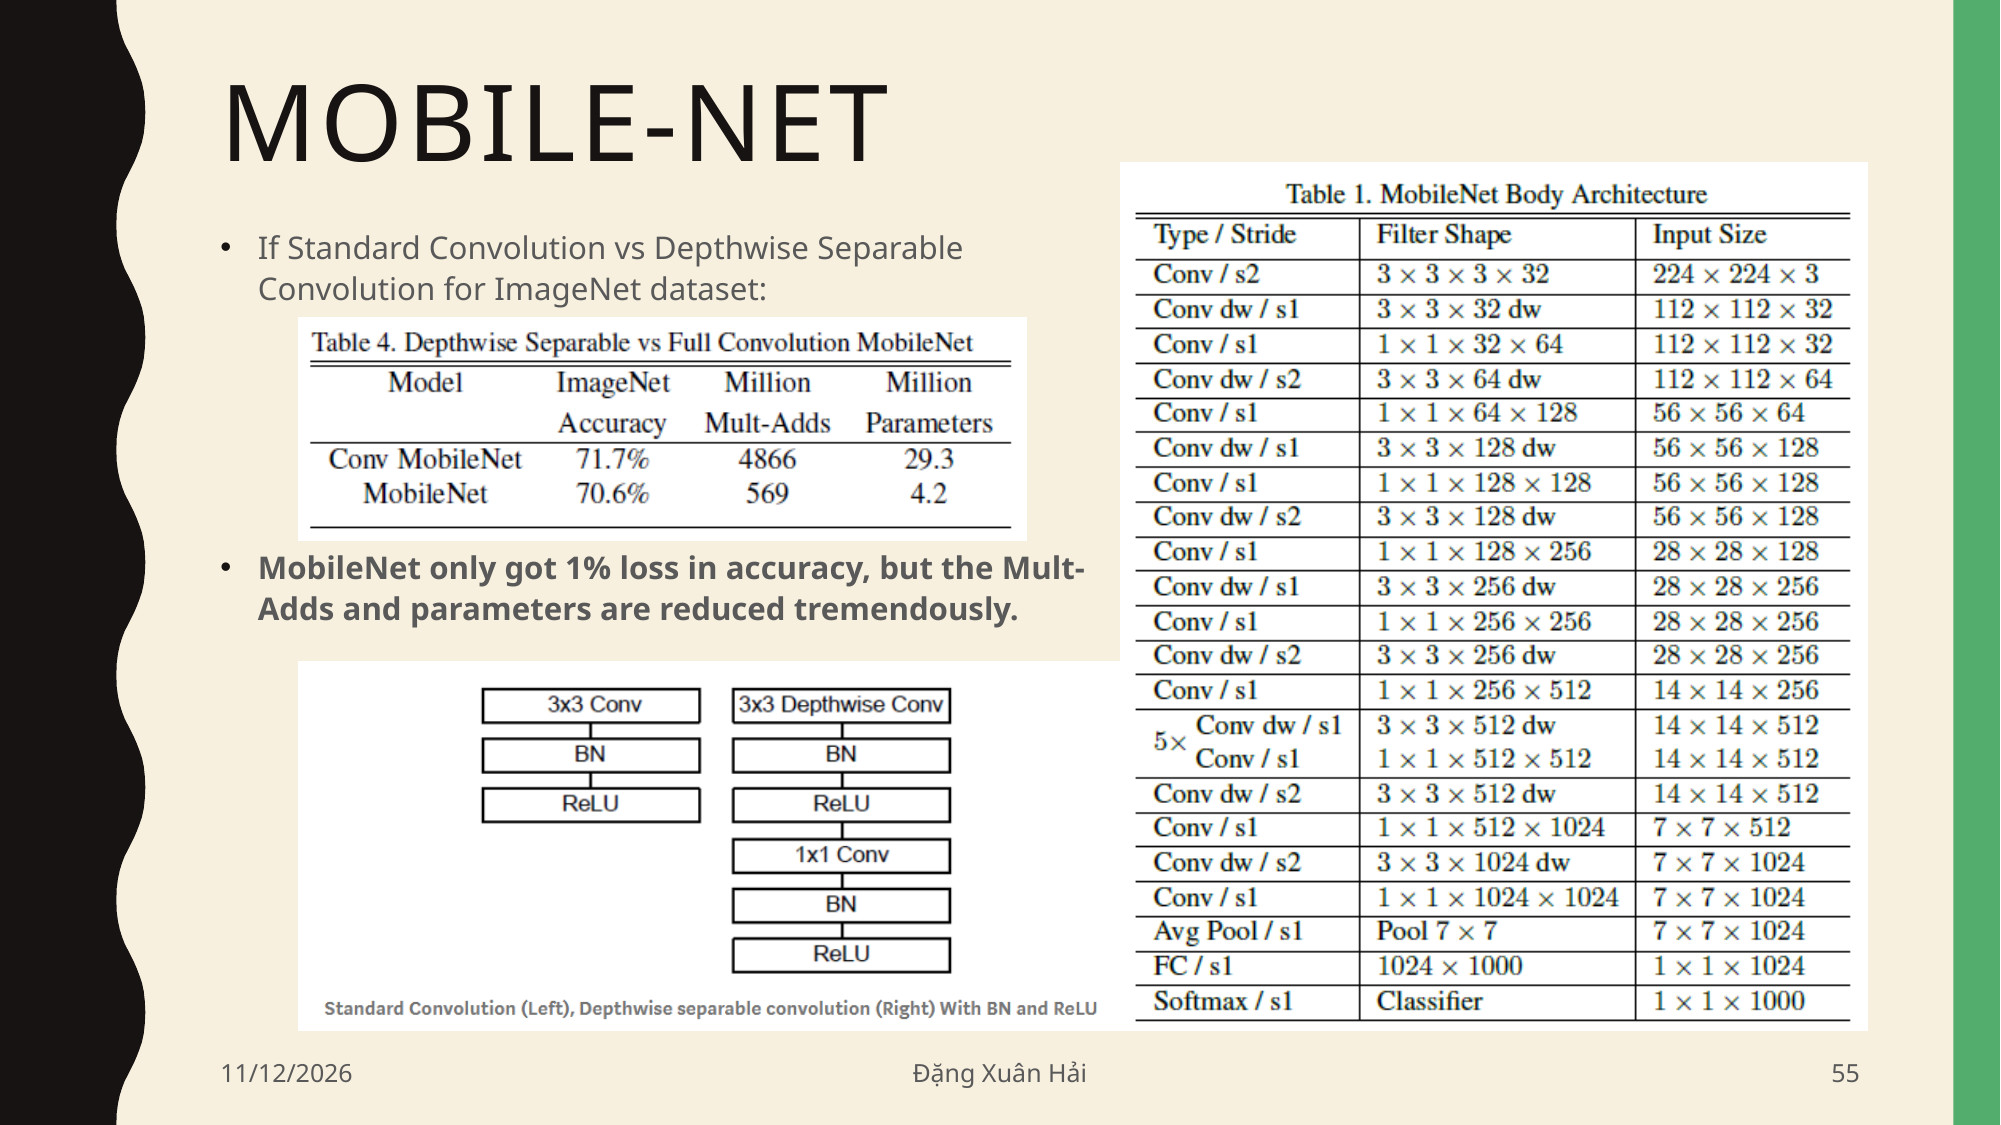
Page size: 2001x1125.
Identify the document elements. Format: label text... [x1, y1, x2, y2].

picture [298, 317, 1027, 541]
text_box [205, 364, 298, 847]
list If Standard Convolution vs Depthwise Separable Convolution for ImageNet dataset: MobileNet only got 1% loss in accuracy, but the Mult-Adds and parameters are reduced tremendously. [205, 217, 298, 364]
title Mobile-net [205, 62, 1875, 213]
slide_number 55 [1412, 1045, 1875, 1103]
footer Đặng Xuân Hải [662, 1045, 1338, 1103]
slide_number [205, 1045, 588, 1103]
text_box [298, 162, 1868, 1031]
